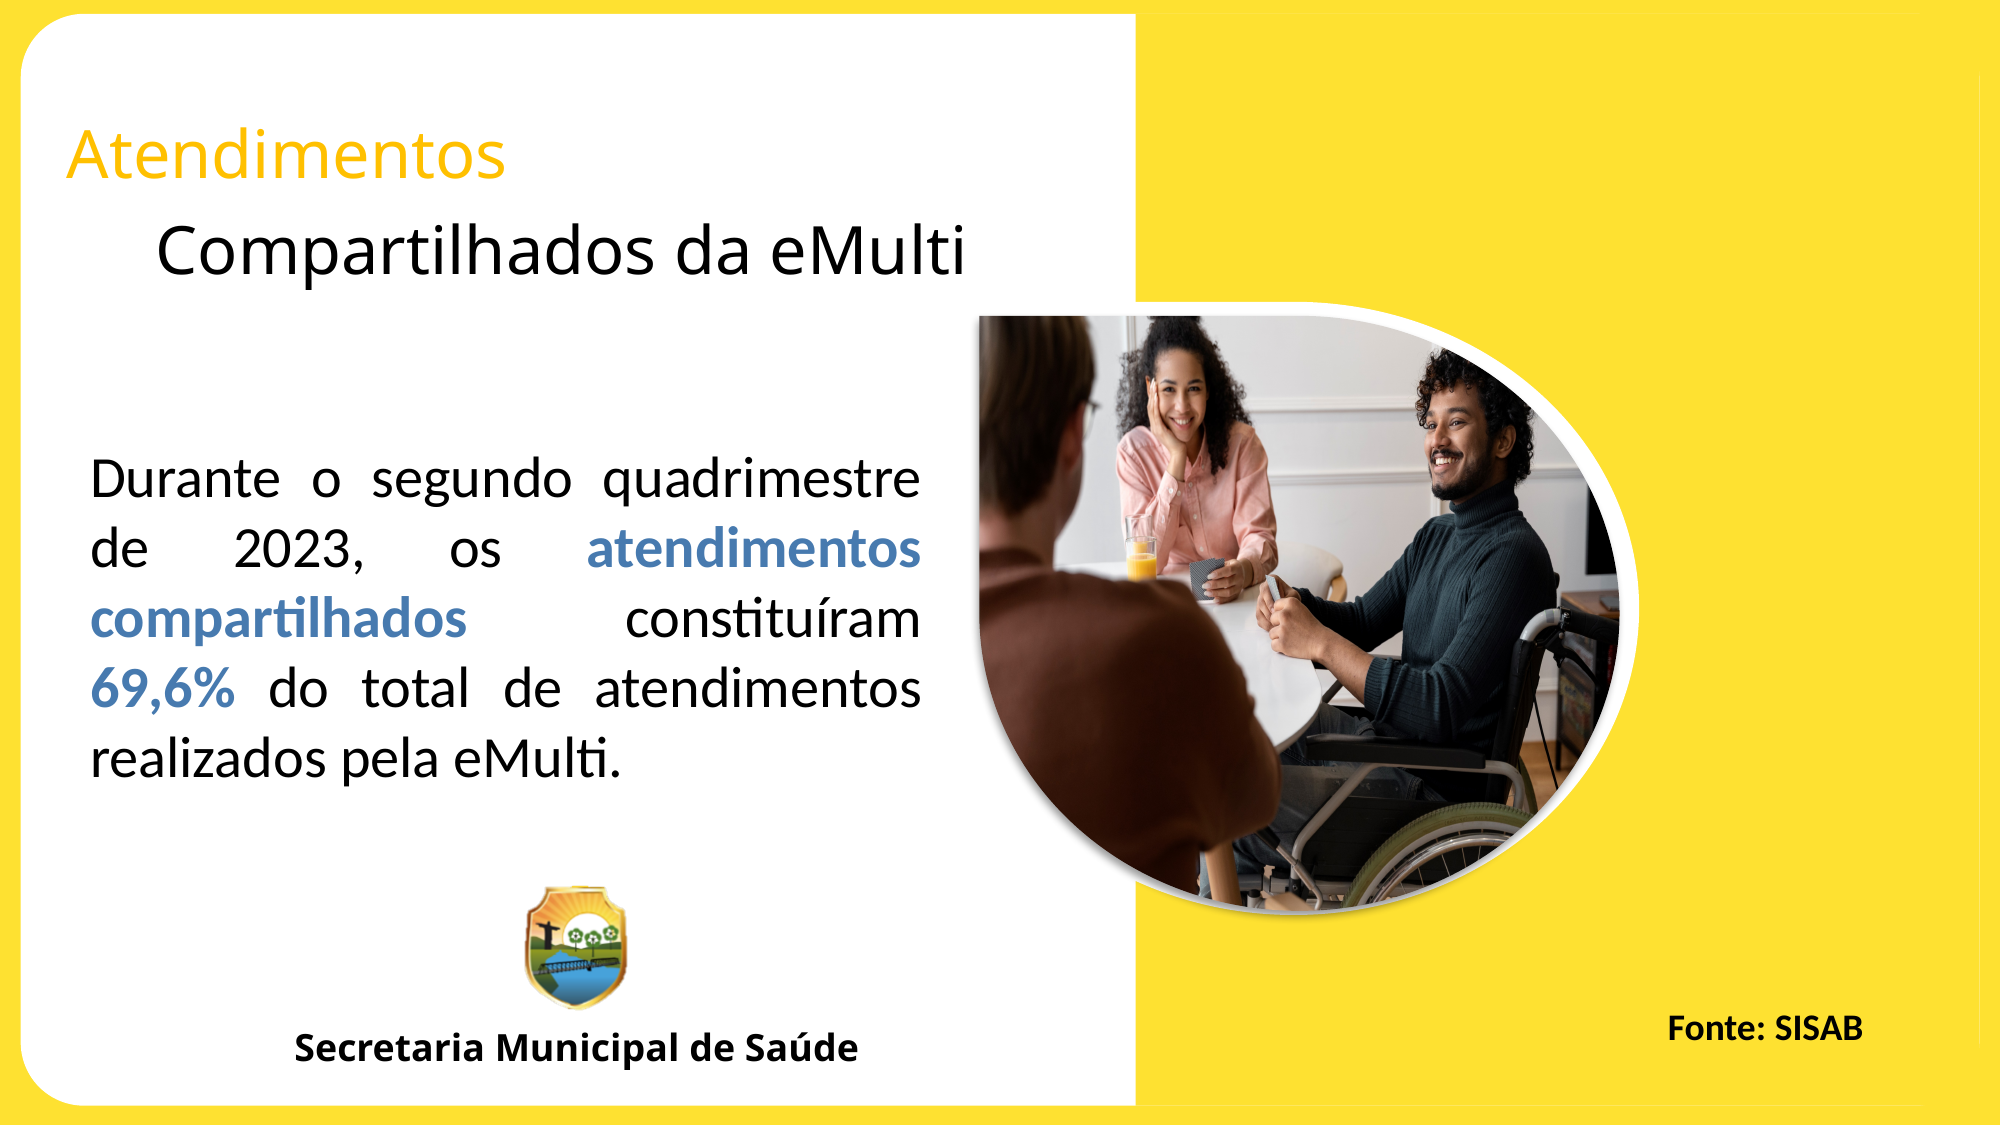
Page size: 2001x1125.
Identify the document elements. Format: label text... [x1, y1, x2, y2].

text_box Secretaria Municipal de Saúde [279, 1016, 875, 1077]
picture [509, 878, 645, 1021]
text_box Durante o segundo quadrimestre de 2023, os atendimentos compartilhados constituíram 69,6% do total de atendimentos realizados pela eMulti. [75, 431, 937, 797]
text_box Fonte: SISAB [1653, 995, 1879, 1056]
picture [979, 315, 1620, 911]
text_box Atendimentos [51, 104, 524, 199]
text_box Compartilhados da eMulti [140, 200, 984, 295]
